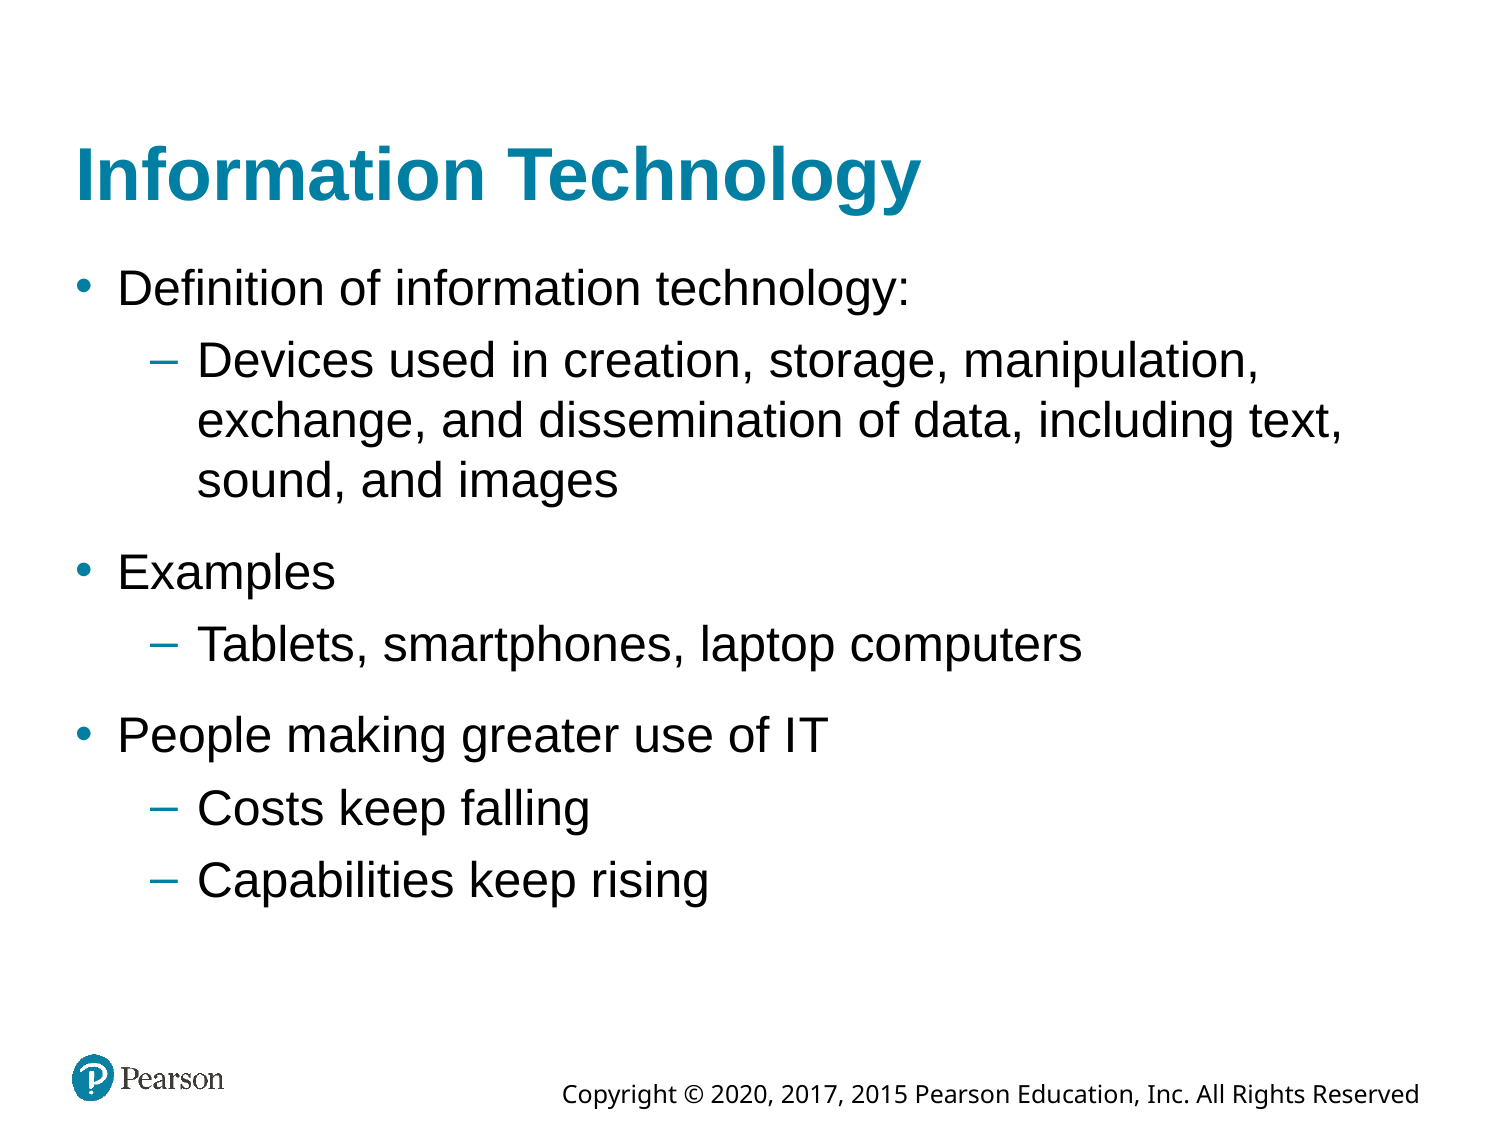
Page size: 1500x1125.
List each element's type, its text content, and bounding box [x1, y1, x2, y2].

picture [72, 1054, 88, 1070]
title Information Technology [75, 35, 1425, 216]
list Definition of information technology: Devices used in creation, storage, manipulation, exchange, and dissemination of data, including text, sound, and images Examples Tablets, smartphones, laptop computers People making greater use of I T Costs keep falling Capabilities keep rising [75, 255, 1425, 983]
picture [100, 1054, 224, 1101]
picture [81, 1064, 107, 1088]
picture [72, 1087, 82, 1101]
